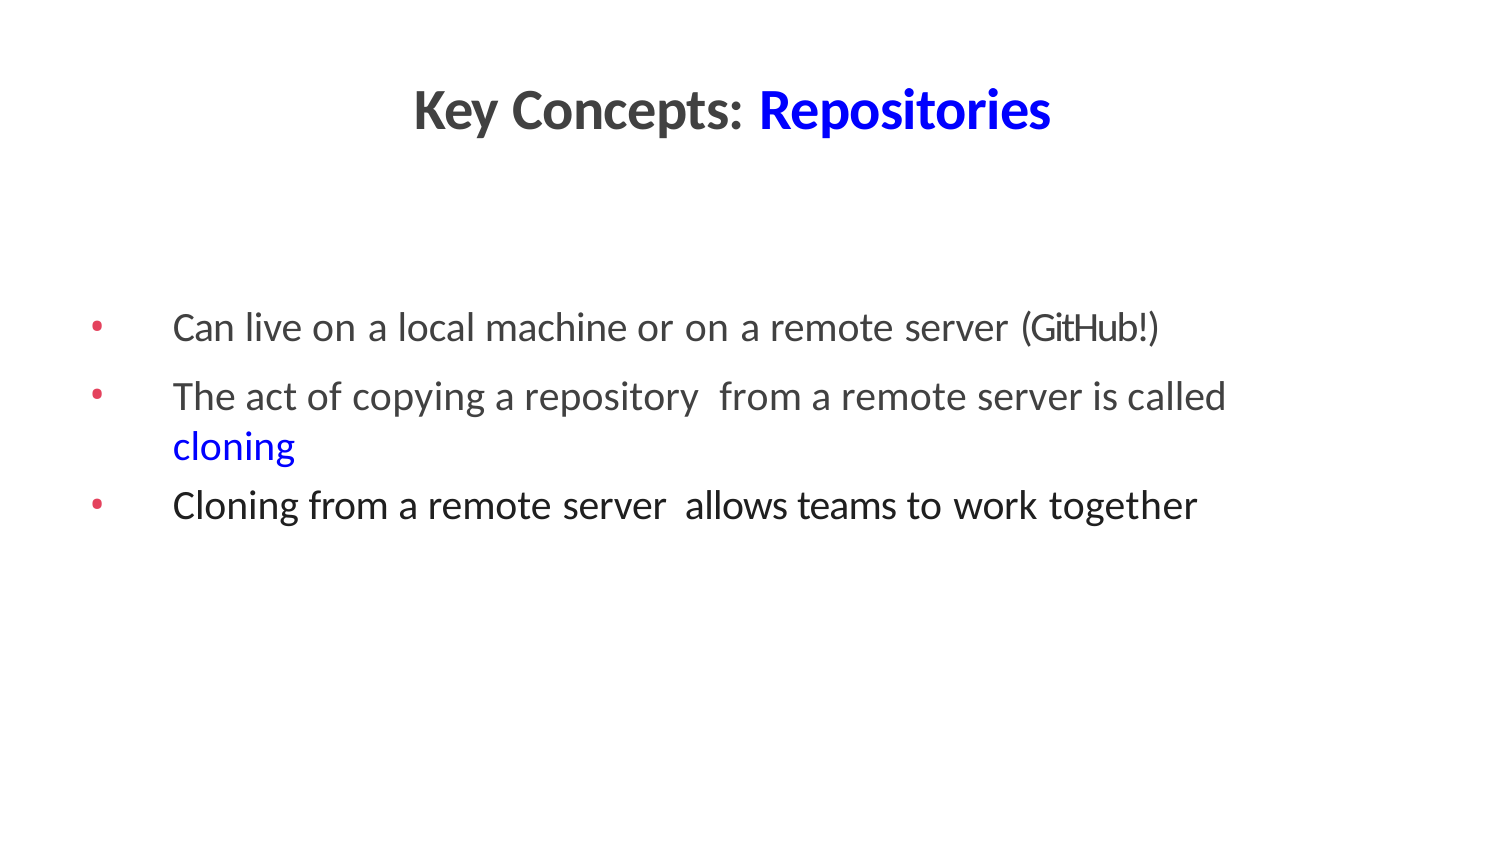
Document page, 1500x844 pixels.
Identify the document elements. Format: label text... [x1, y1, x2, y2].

title Key Concepts: Repositories [412, 69, 1058, 213]
text_box Can live on a local machine or on a remote server (GitHub!) The act of copying a repository from a remote server is called cloning Cloning from a remote server allows teams to work together [87, 278, 1345, 529]
